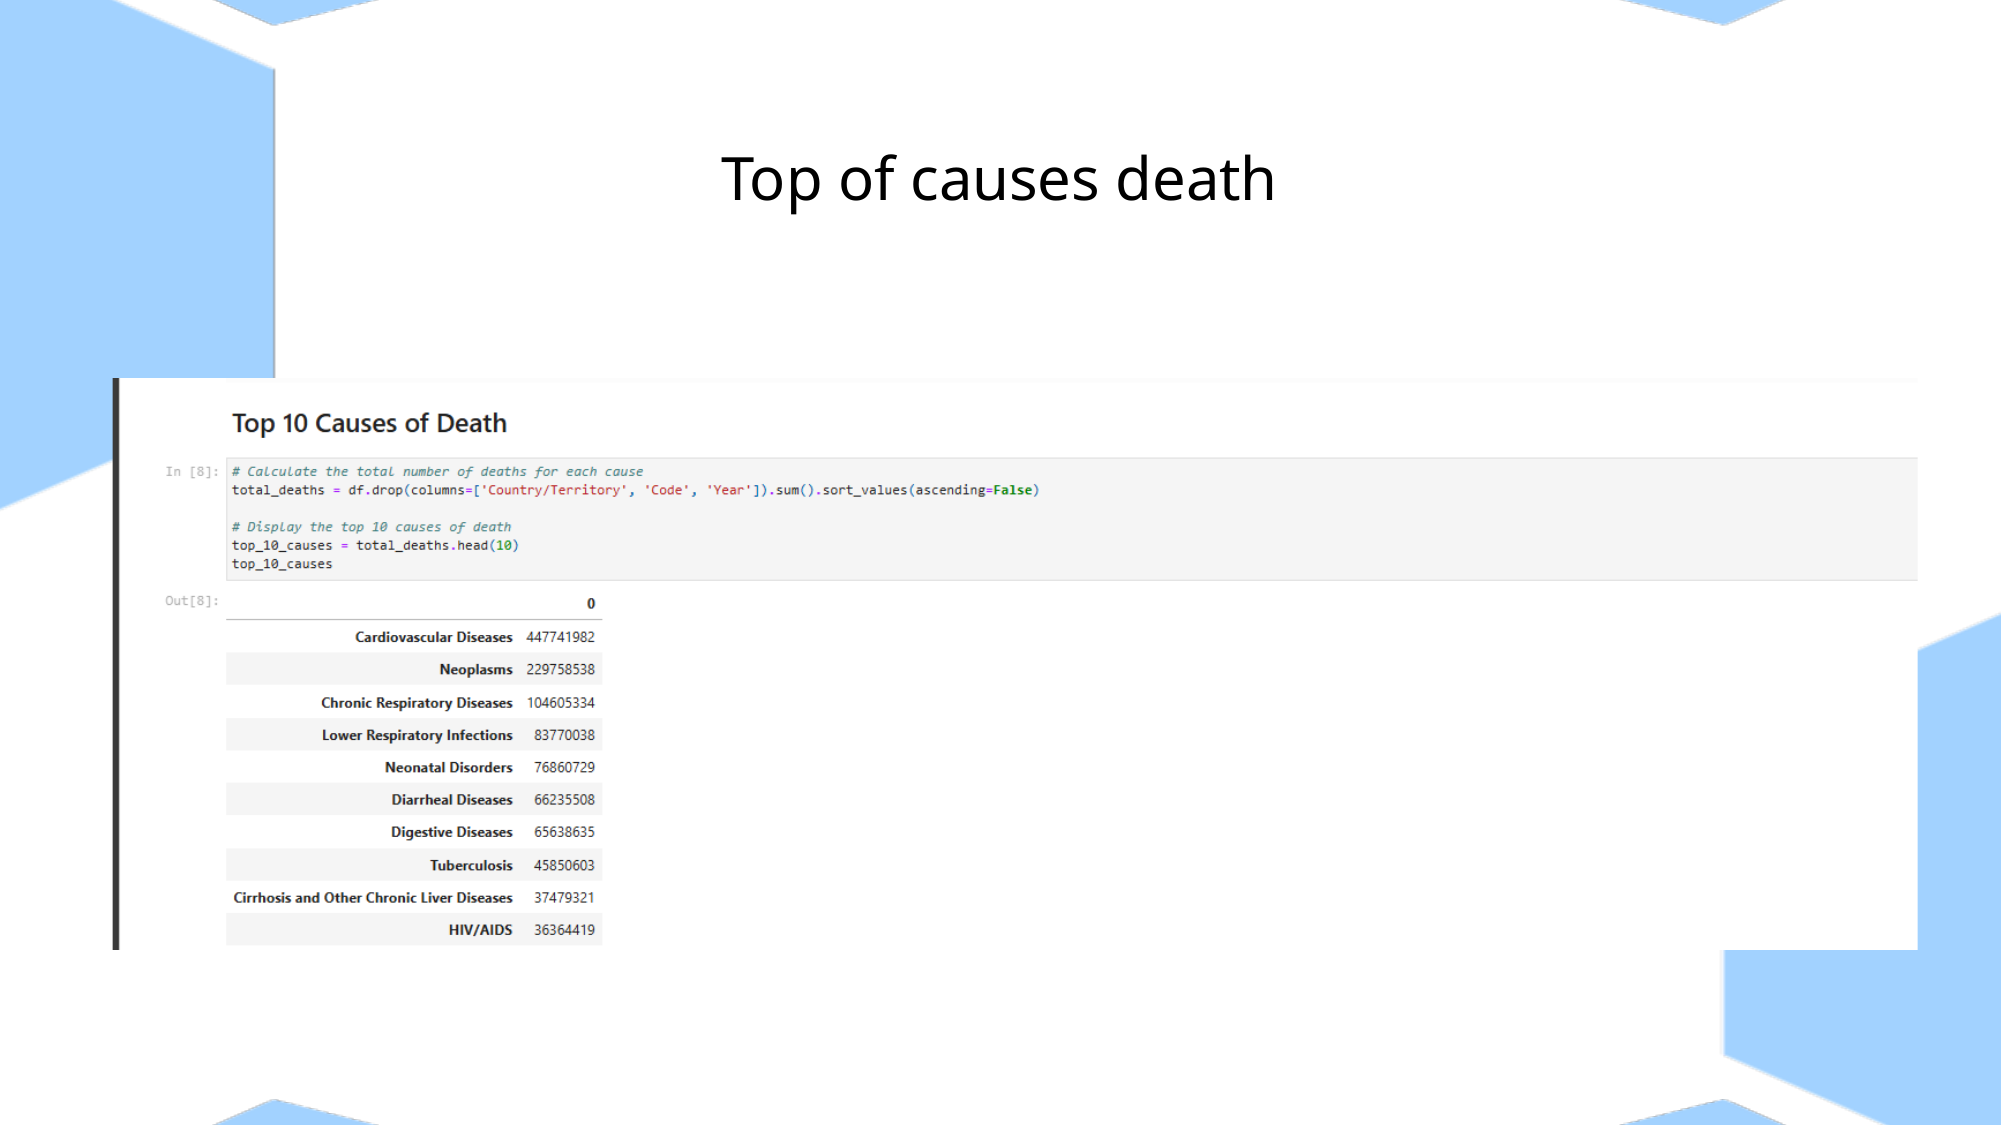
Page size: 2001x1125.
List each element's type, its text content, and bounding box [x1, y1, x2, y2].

text_box Top of causes death [679, 128, 1321, 213]
text_box [0, 0, 2000, 1125]
text_box [112, 378, 1918, 950]
